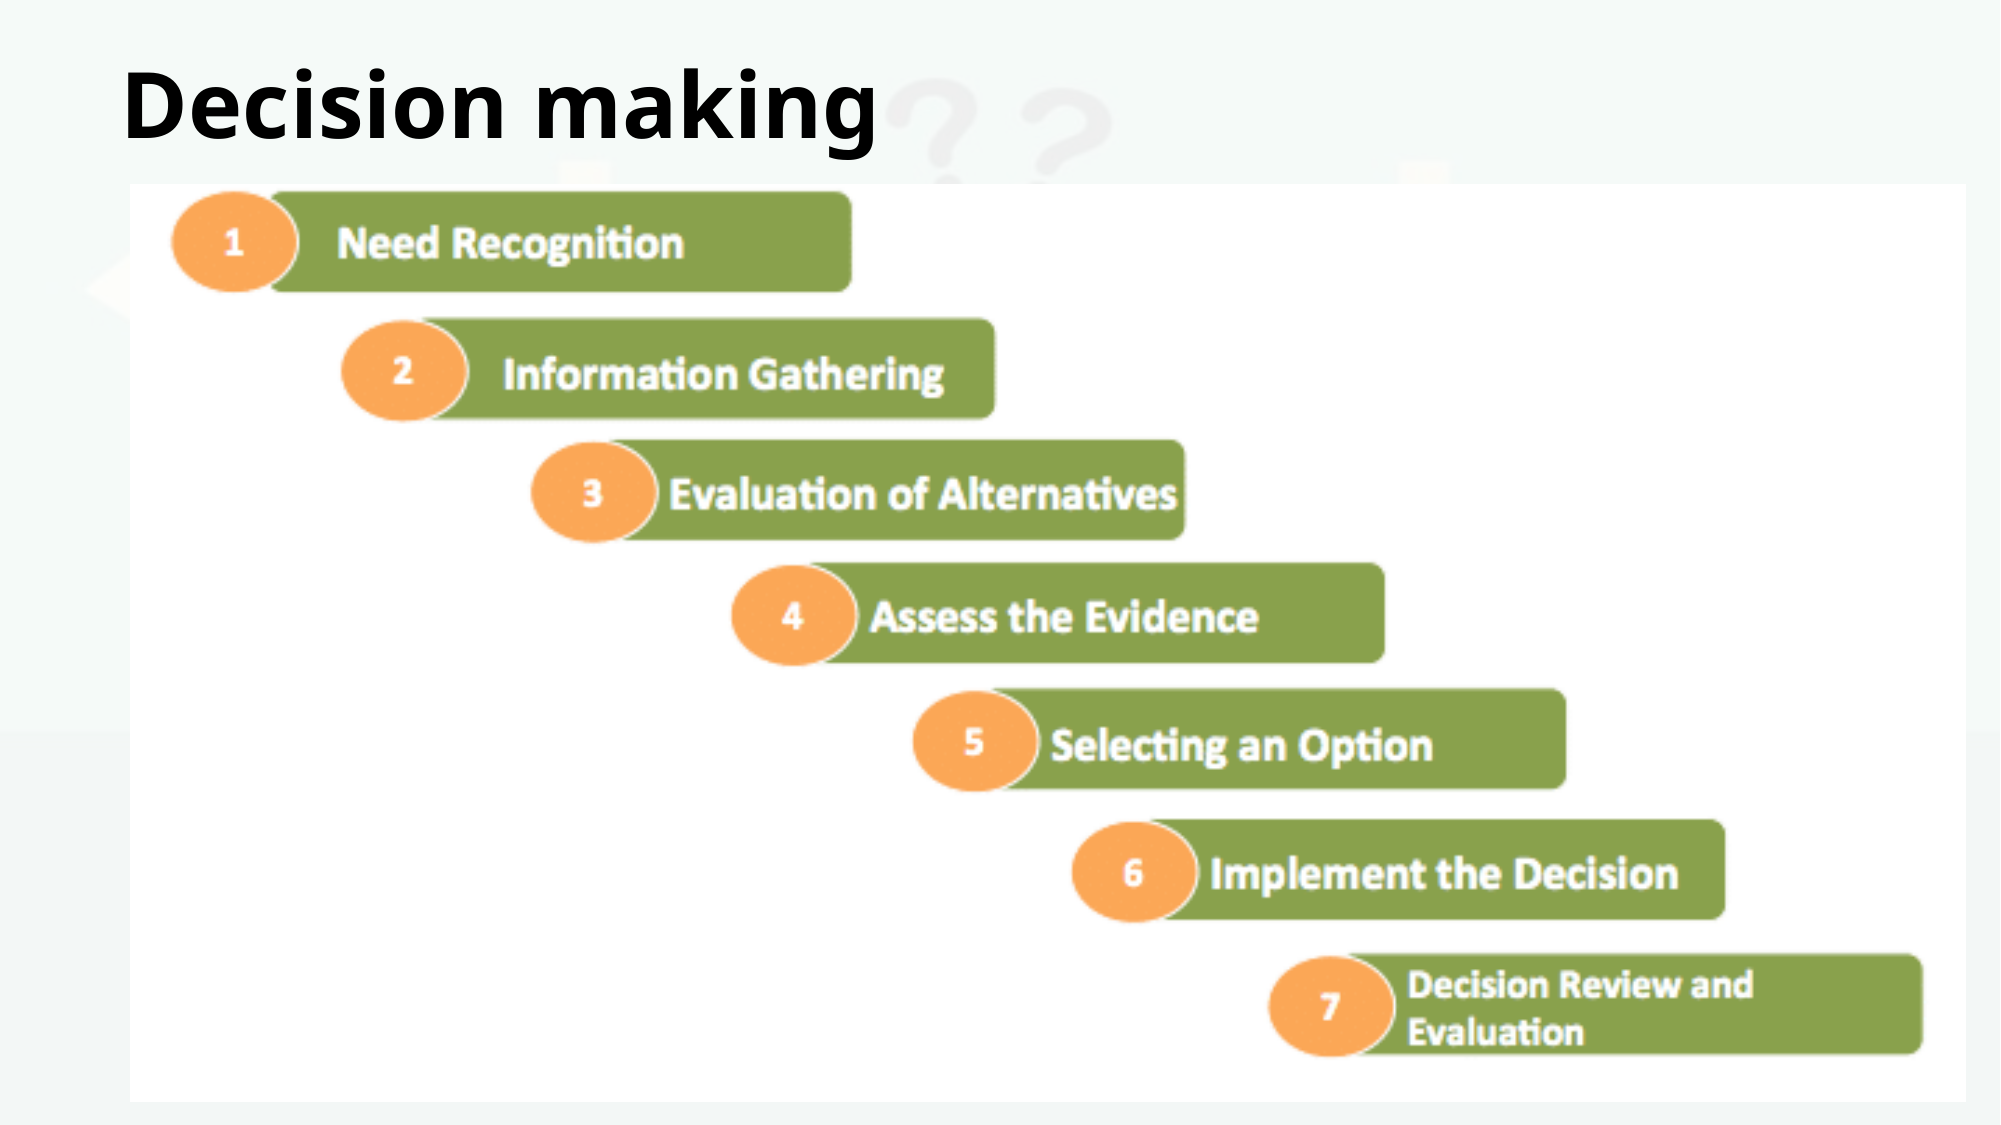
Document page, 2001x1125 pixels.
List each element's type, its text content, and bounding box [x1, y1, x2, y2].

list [130, 184, 1966, 1102]
title Decision making [105, 0, 1831, 218]
